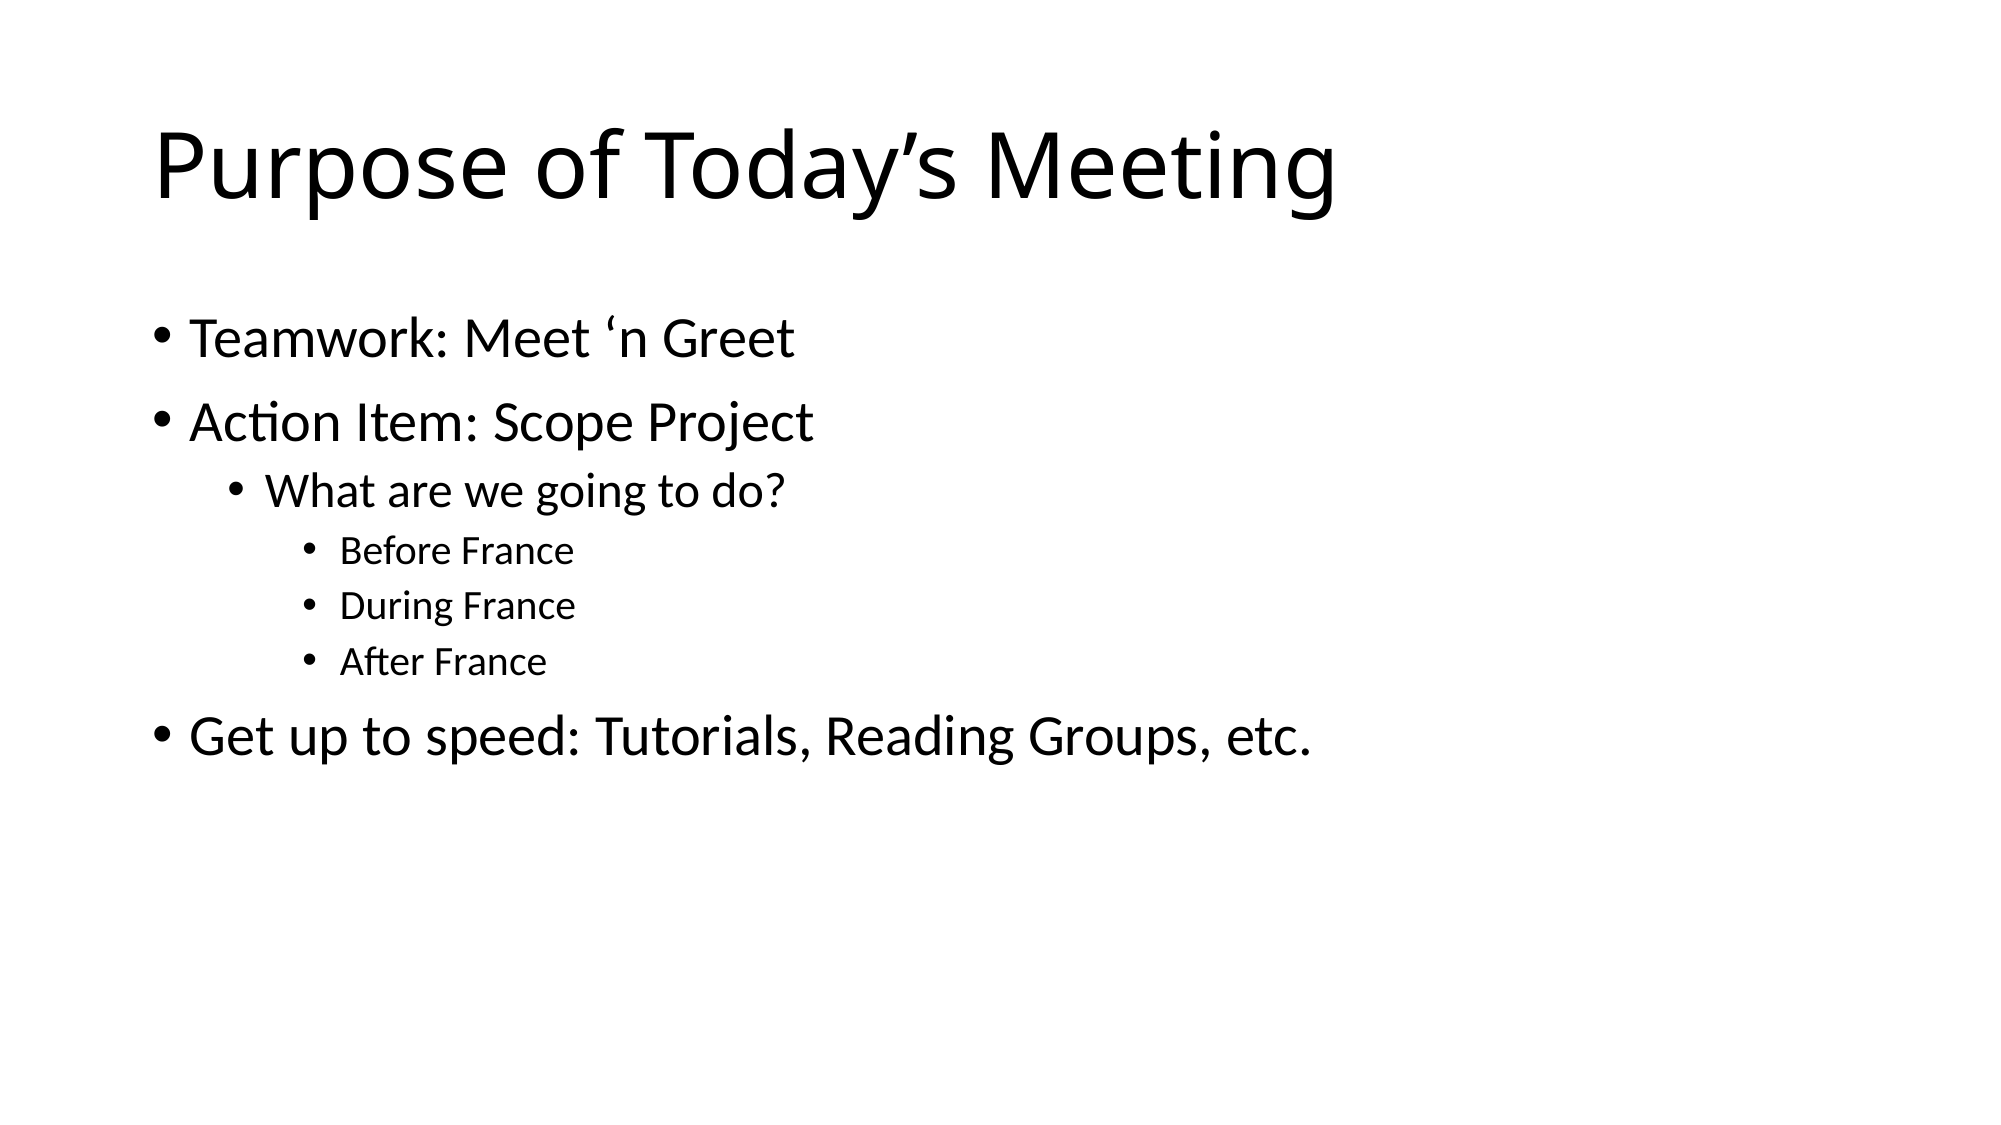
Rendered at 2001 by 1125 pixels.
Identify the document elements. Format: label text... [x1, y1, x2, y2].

title Purpose of Today’s Meeting [137, 59, 1863, 278]
list Teamwork: Meet ‘n Greet Action Item: Scope Project What are we going to do? Before France During France After France Get up to speed: Tutorials, Reading Groups, etc. [137, 299, 1863, 1014]
